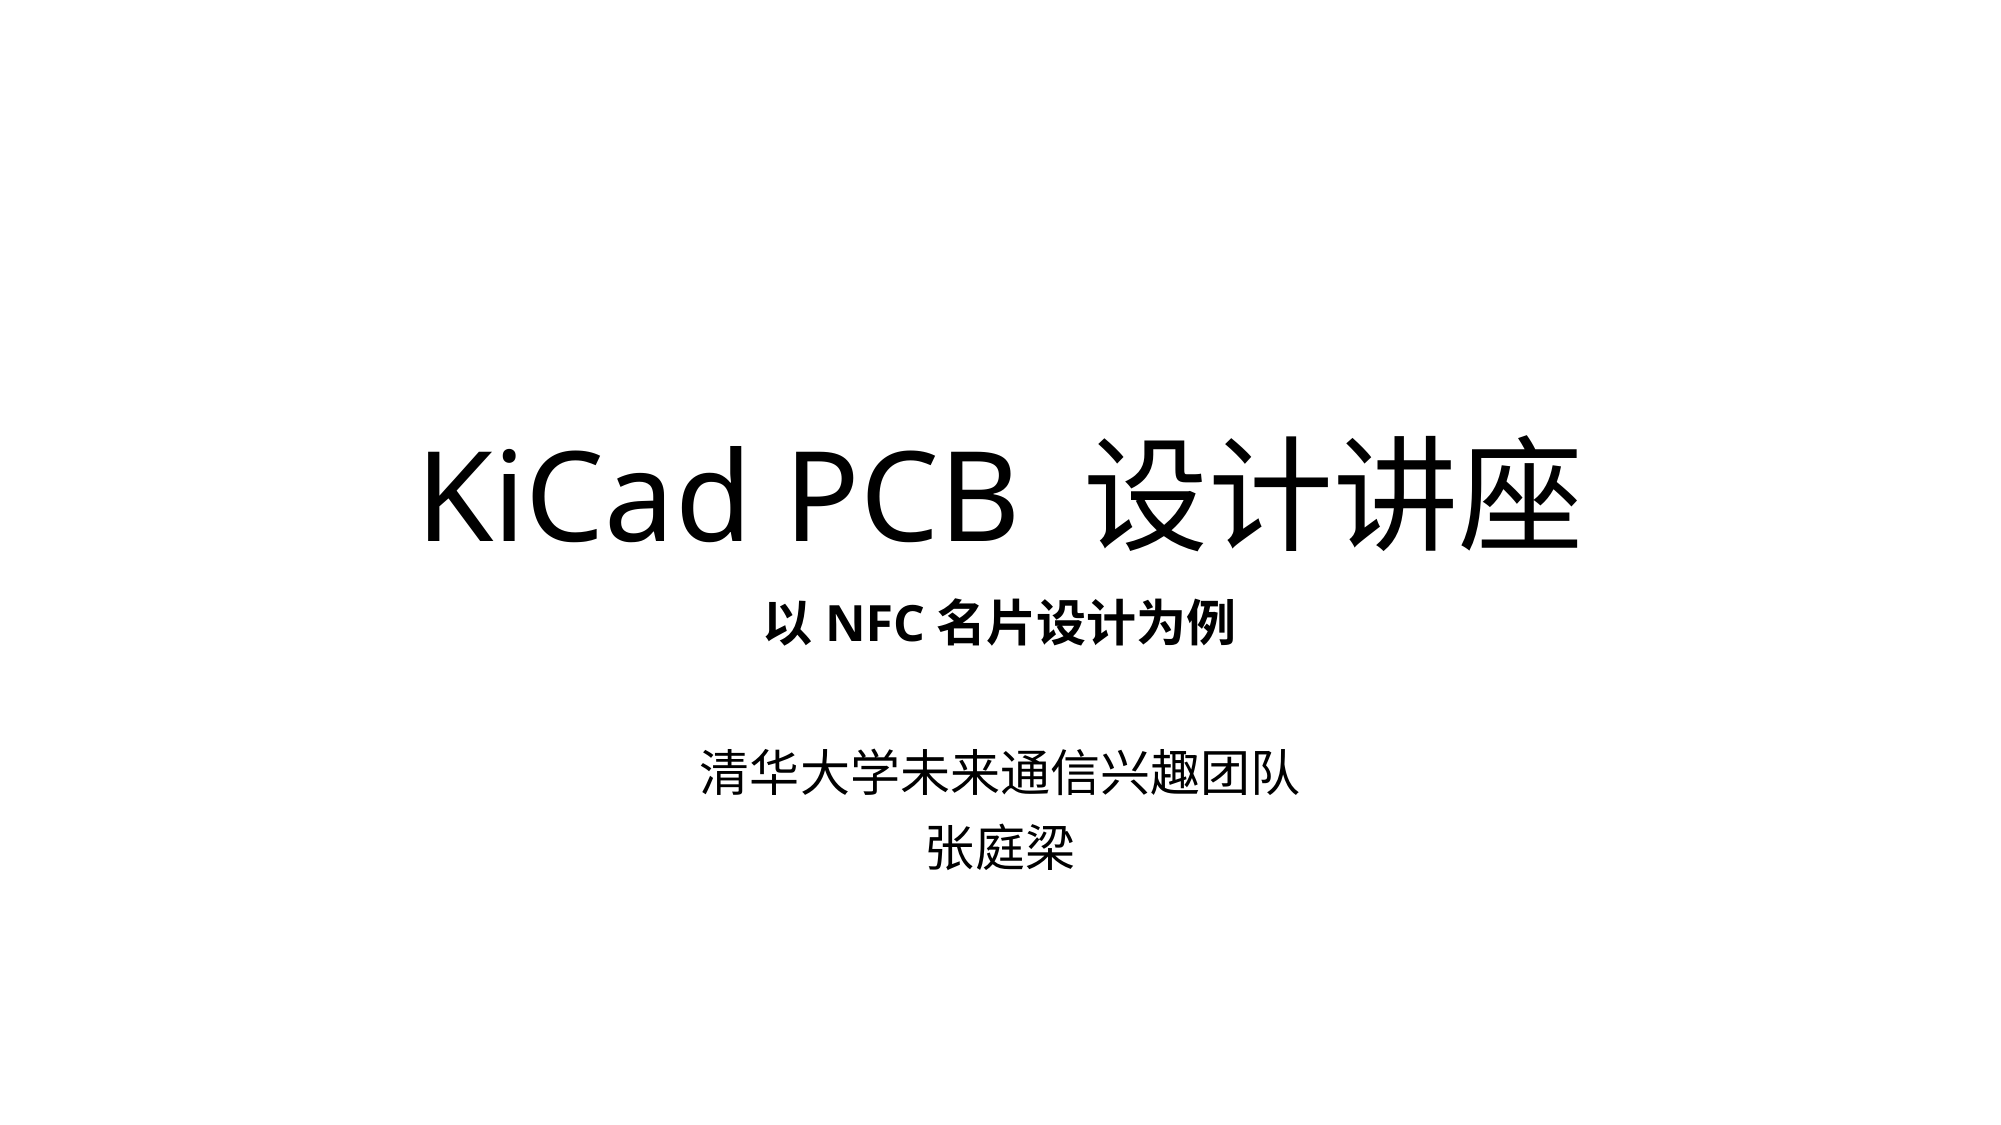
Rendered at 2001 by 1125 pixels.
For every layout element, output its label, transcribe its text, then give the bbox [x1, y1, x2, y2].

title KiCad PCB 设计讲座 [249, 184, 1750, 576]
subtitle 以NFC名片设计为例 清华大学未来通信兴趣团队 张庭梁 [249, 590, 1750, 941]
